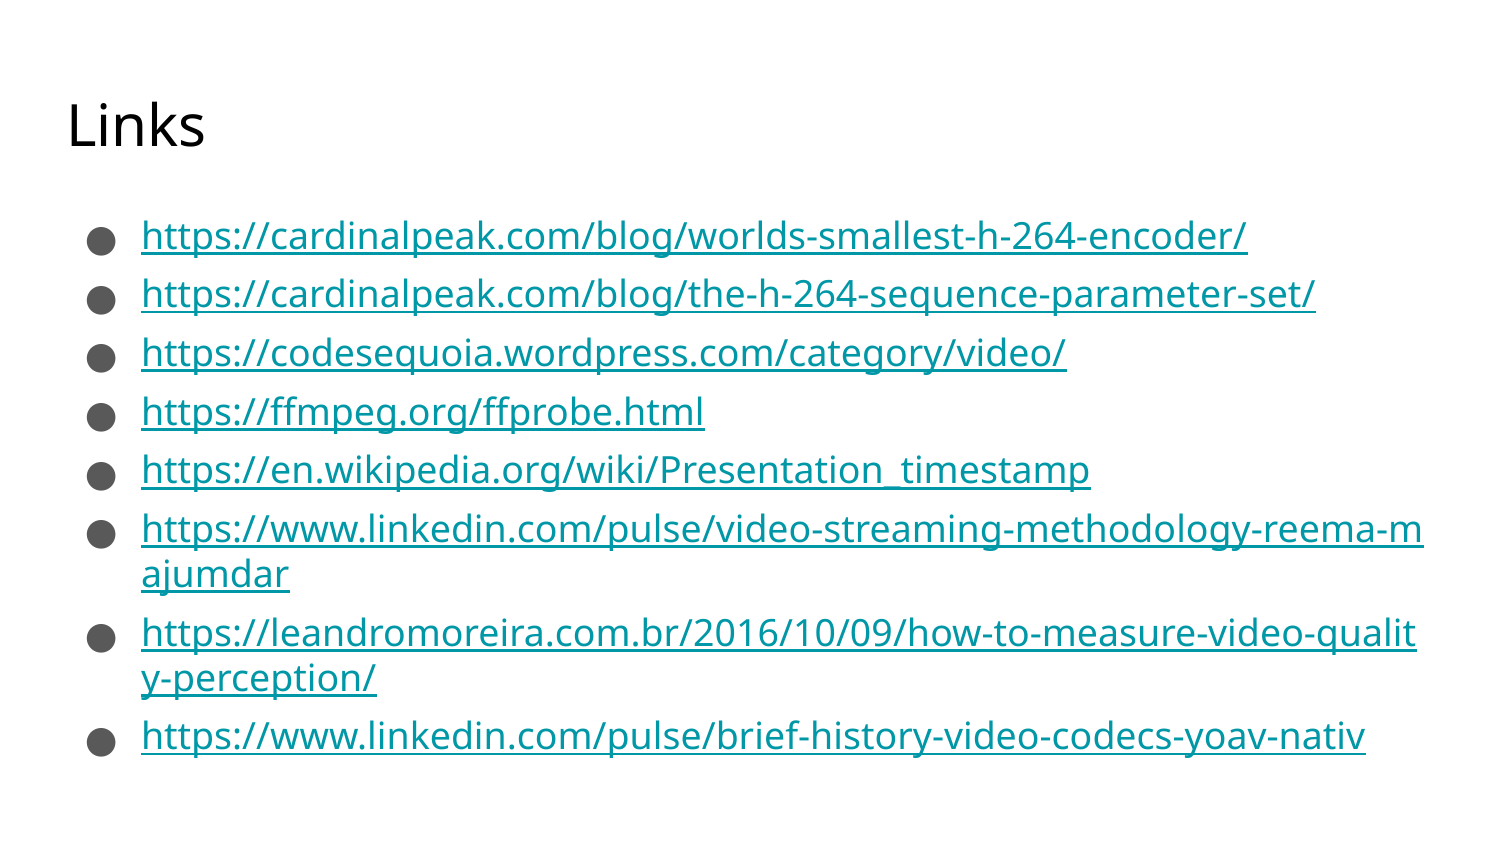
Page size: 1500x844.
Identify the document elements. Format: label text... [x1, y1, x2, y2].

list https://cardinalpeak.com/blog/worlds-smallest-h-264-encoder/ https://cardinalpeak.com/blog/the-h-264-sequence-parameter-set/ https://codesequoia.wordpress.com/category/video/ https://ffmpeg.org/ffprobe.html https://en.wikipedia.org/wiki/Presentation_timestamp https://www.linkedin.com/pulse/video-streaming-methodology-reema-majumdar https://leandromoreira.com.br/2016/10/09/how-to-measure-video-quality-perception/ https://www.linkedin.com/pulse/brief-history-video-codecs-yoav-nativ [51, 189, 1449, 750]
title Links [51, 72, 1449, 167]
